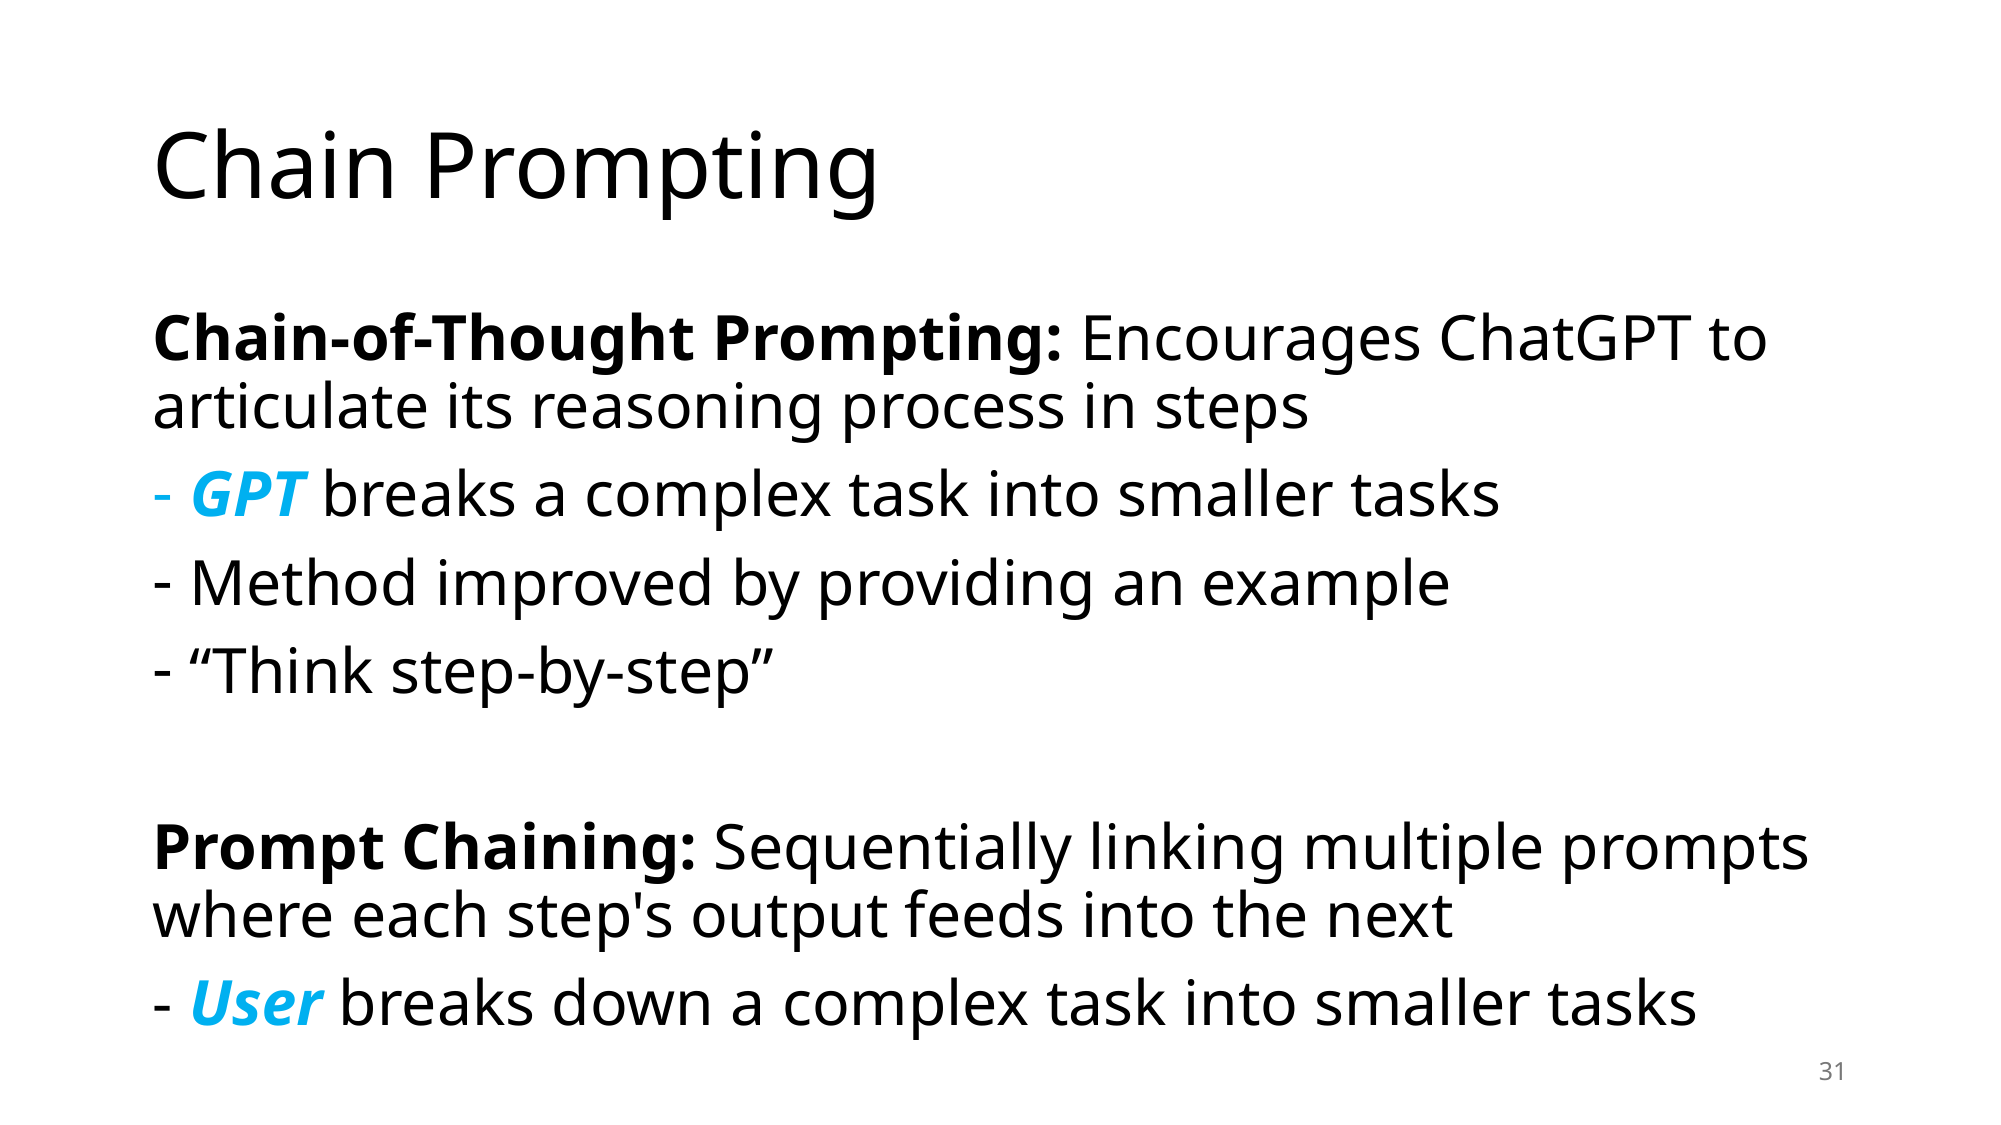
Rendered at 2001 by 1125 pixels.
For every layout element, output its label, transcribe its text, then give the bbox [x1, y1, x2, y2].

title Chain Prompting [137, 59, 1863, 278]
list Chain-of-Thought Prompting: Encourages ChatGPT to articulate its reasoning process in steps GPT breaks a complex task into smaller tasks Method improved by providing an example “Think step-by-step” Prompt Chaining: Sequentially linking multiple prompts where each step's output feeds into the next - User breaks down a complex task into smaller tasks [137, 299, 1863, 1066]
slide_number 31 [1412, 1042, 1863, 1103]
